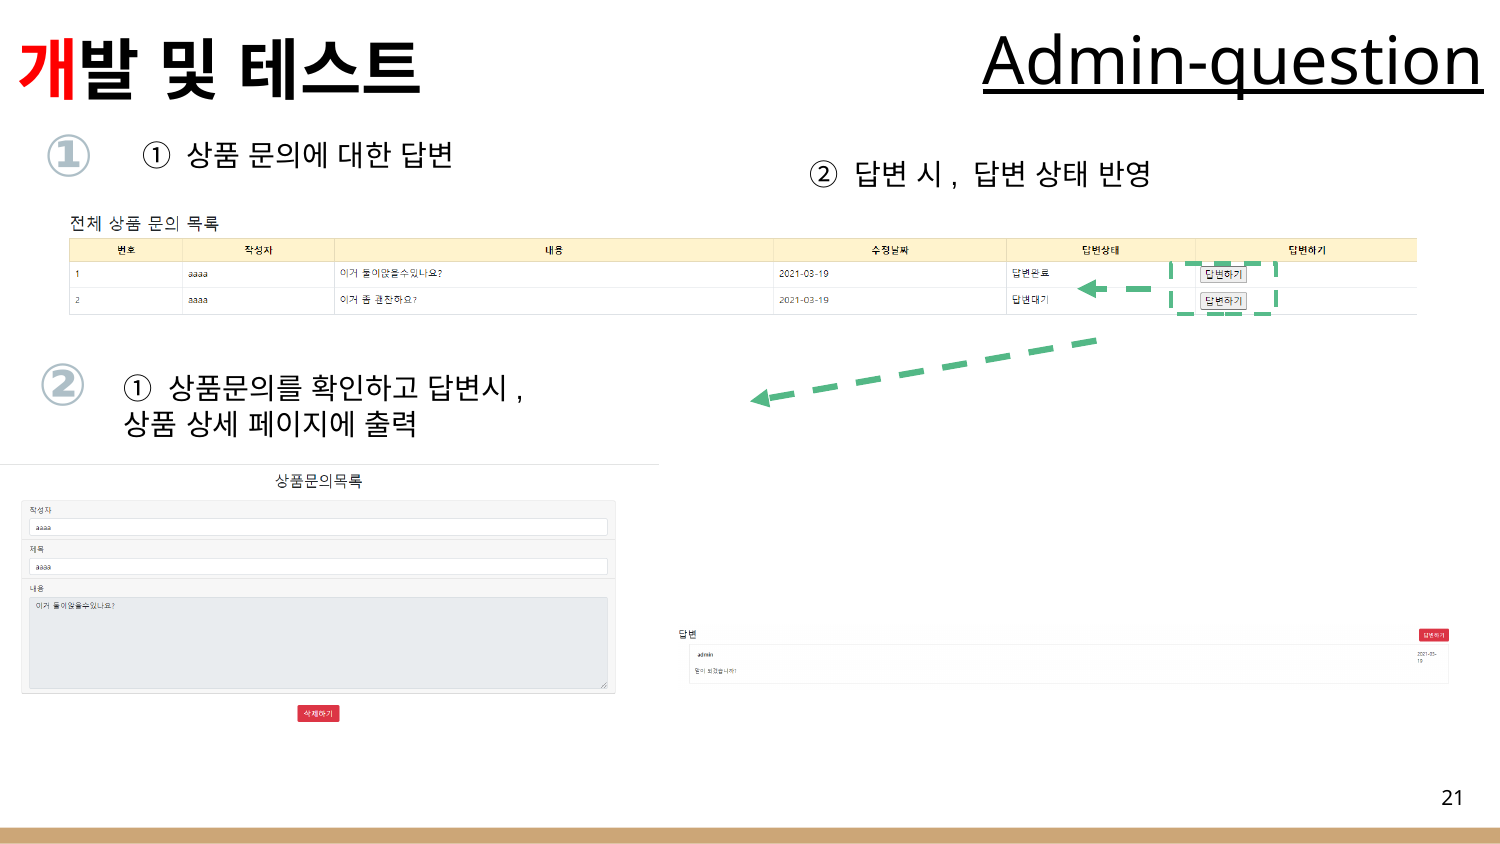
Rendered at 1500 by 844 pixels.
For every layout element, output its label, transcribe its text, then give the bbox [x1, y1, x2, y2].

text_box ① 상품 문의에 대한 답변 [127, 130, 470, 181]
text_box ② 답변 시, 답변 상태 반영 [794, 148, 1168, 199]
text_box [749, 340, 1097, 402]
picture [68, 209, 1417, 318]
slide_number 21 [1389, 764, 1480, 830]
text_box 개발 및 테스트 [2, 12, 101, 123]
picture [0, 461, 659, 746]
title Admin-question [101, 0, 1499, 126]
text_box ① 상품문의를 확인하고 답변시, 상품 상세 페이지에 출력 [109, 363, 539, 449]
picture [677, 624, 1449, 690]
text_box ② [2, 339, 125, 425]
text_box ① [7, 110, 131, 196]
